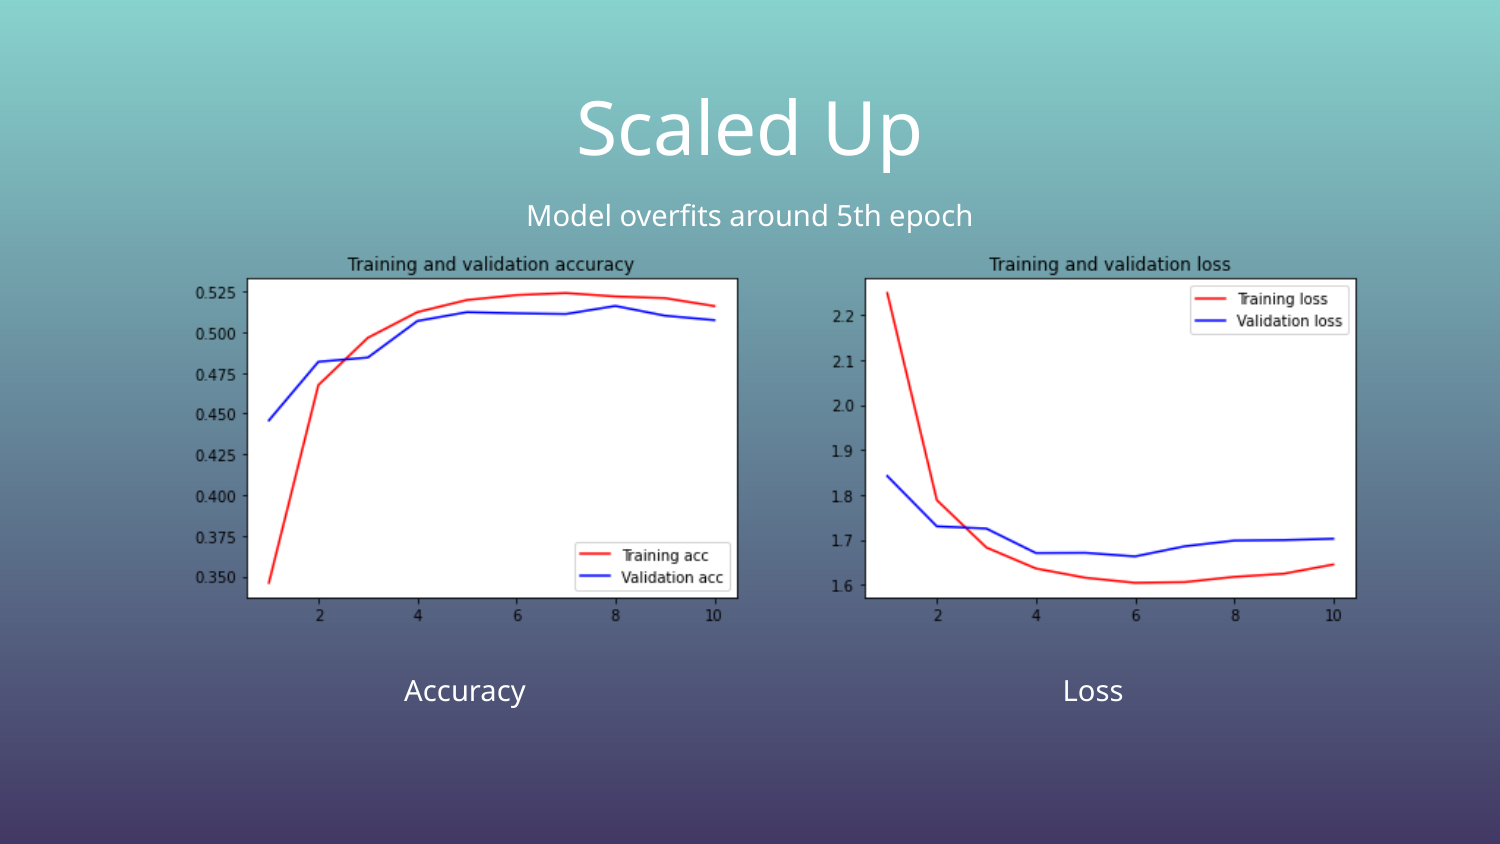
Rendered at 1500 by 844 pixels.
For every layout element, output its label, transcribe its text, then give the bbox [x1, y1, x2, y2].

picture [183, 245, 746, 633]
title Scaled Up [184, 65, 1316, 221]
picture [820, 245, 1366, 633]
subtitle Loss [936, 657, 1250, 718]
subtitle Accuracy [308, 657, 622, 718]
subtitle Model overfits around 5th epoch [284, 181, 1216, 255]
